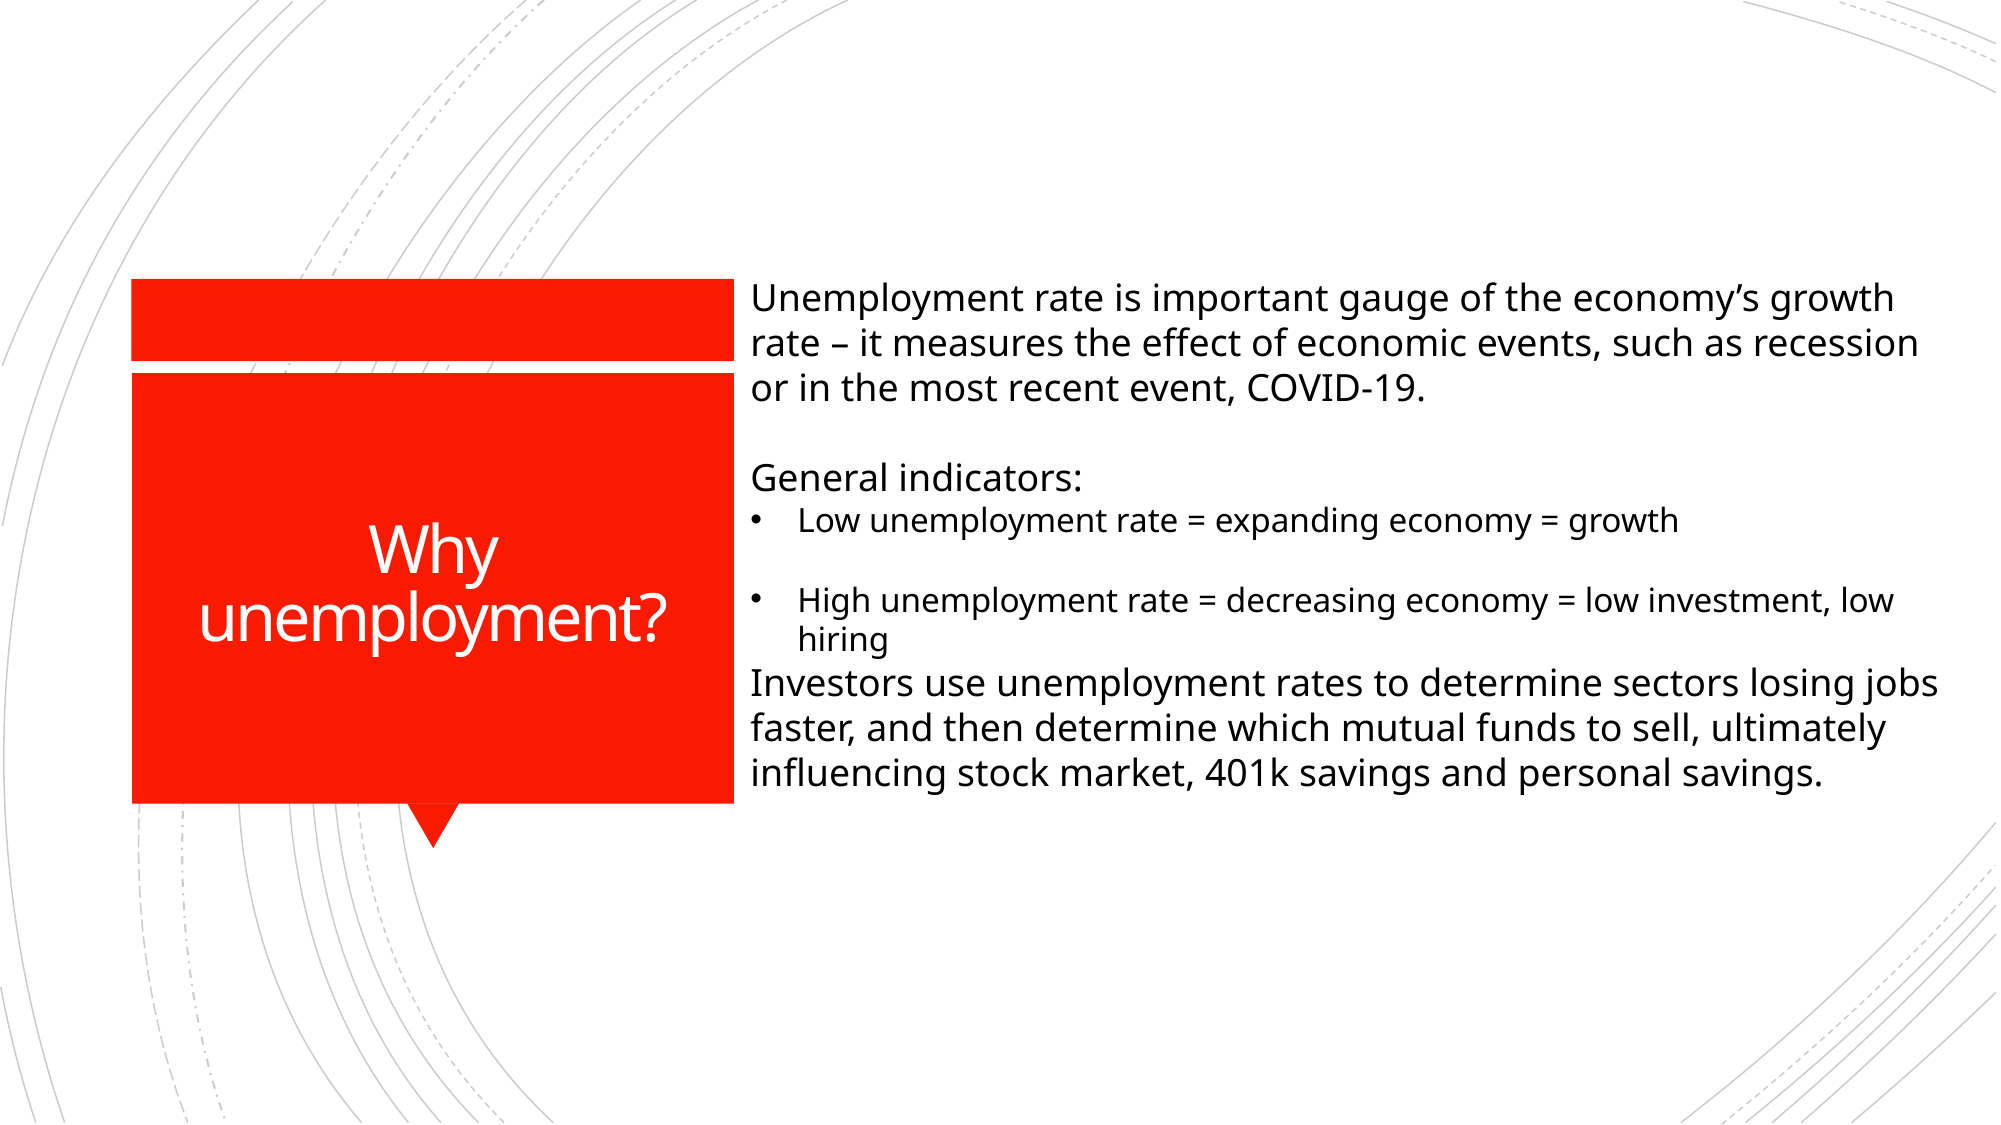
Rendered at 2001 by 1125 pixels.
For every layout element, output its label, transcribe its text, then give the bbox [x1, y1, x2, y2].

text_box Unemployment rate is important gauge of the economy’s growth rate – it measures the effect of economic events, such as recession or in the most recent event, COVID-19. General indicators: Low unemployment rate = expanding economy = growth High unemployment rate = decreasing economy = low investment, low hiring Investors use unemployment rates to determine sectors losing jobs faster, and then determine which mutual funds to sell, ultimately influencing stock market, 401k savings and personal savings. [735, 266, 1970, 801]
title Why unemployment? [145, 385, 721, 789]
